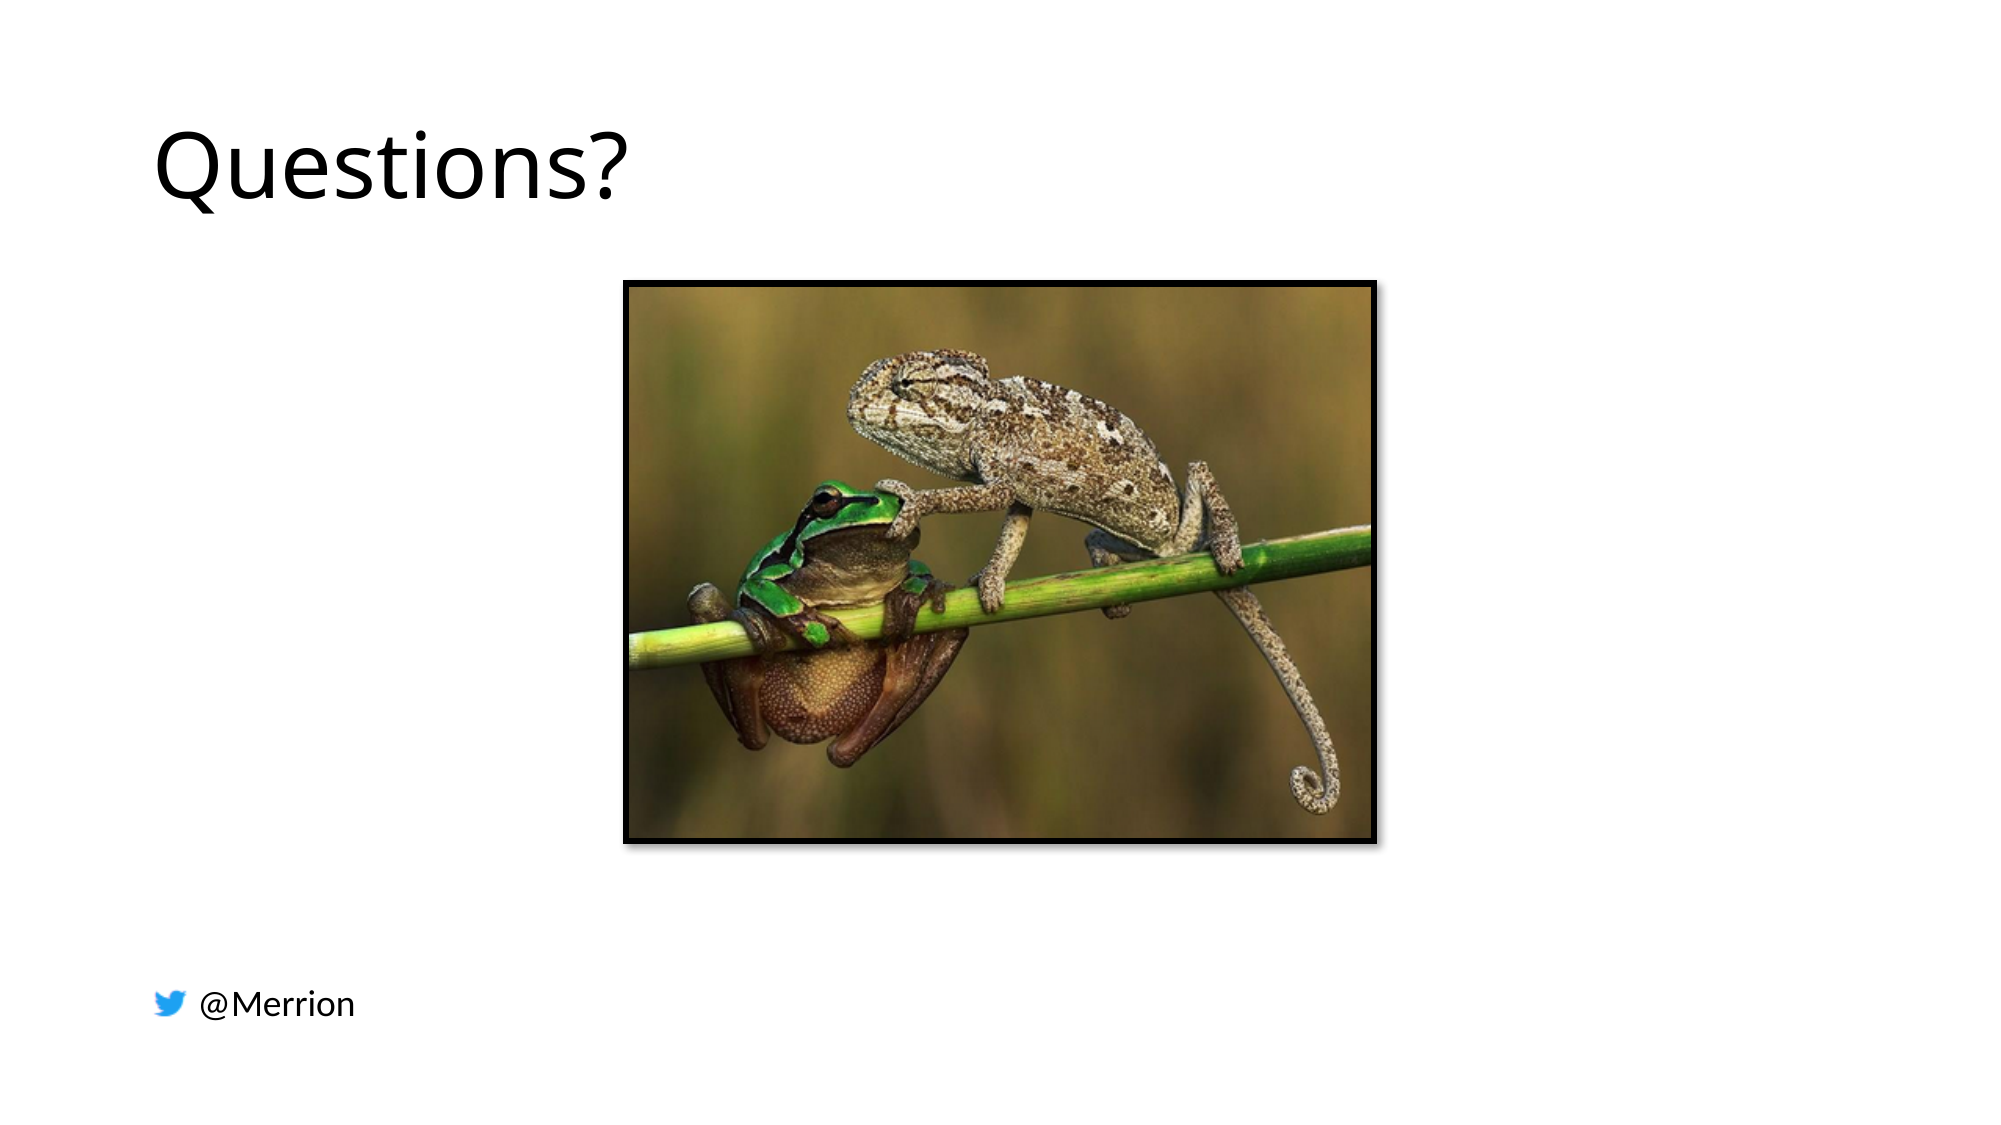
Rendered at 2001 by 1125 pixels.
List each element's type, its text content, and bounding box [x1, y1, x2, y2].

title Questions? [137, 59, 1863, 278]
picture [628, 286, 1372, 839]
text_box @Merrion [182, 971, 371, 1031]
picture [137, 977, 196, 1026]
